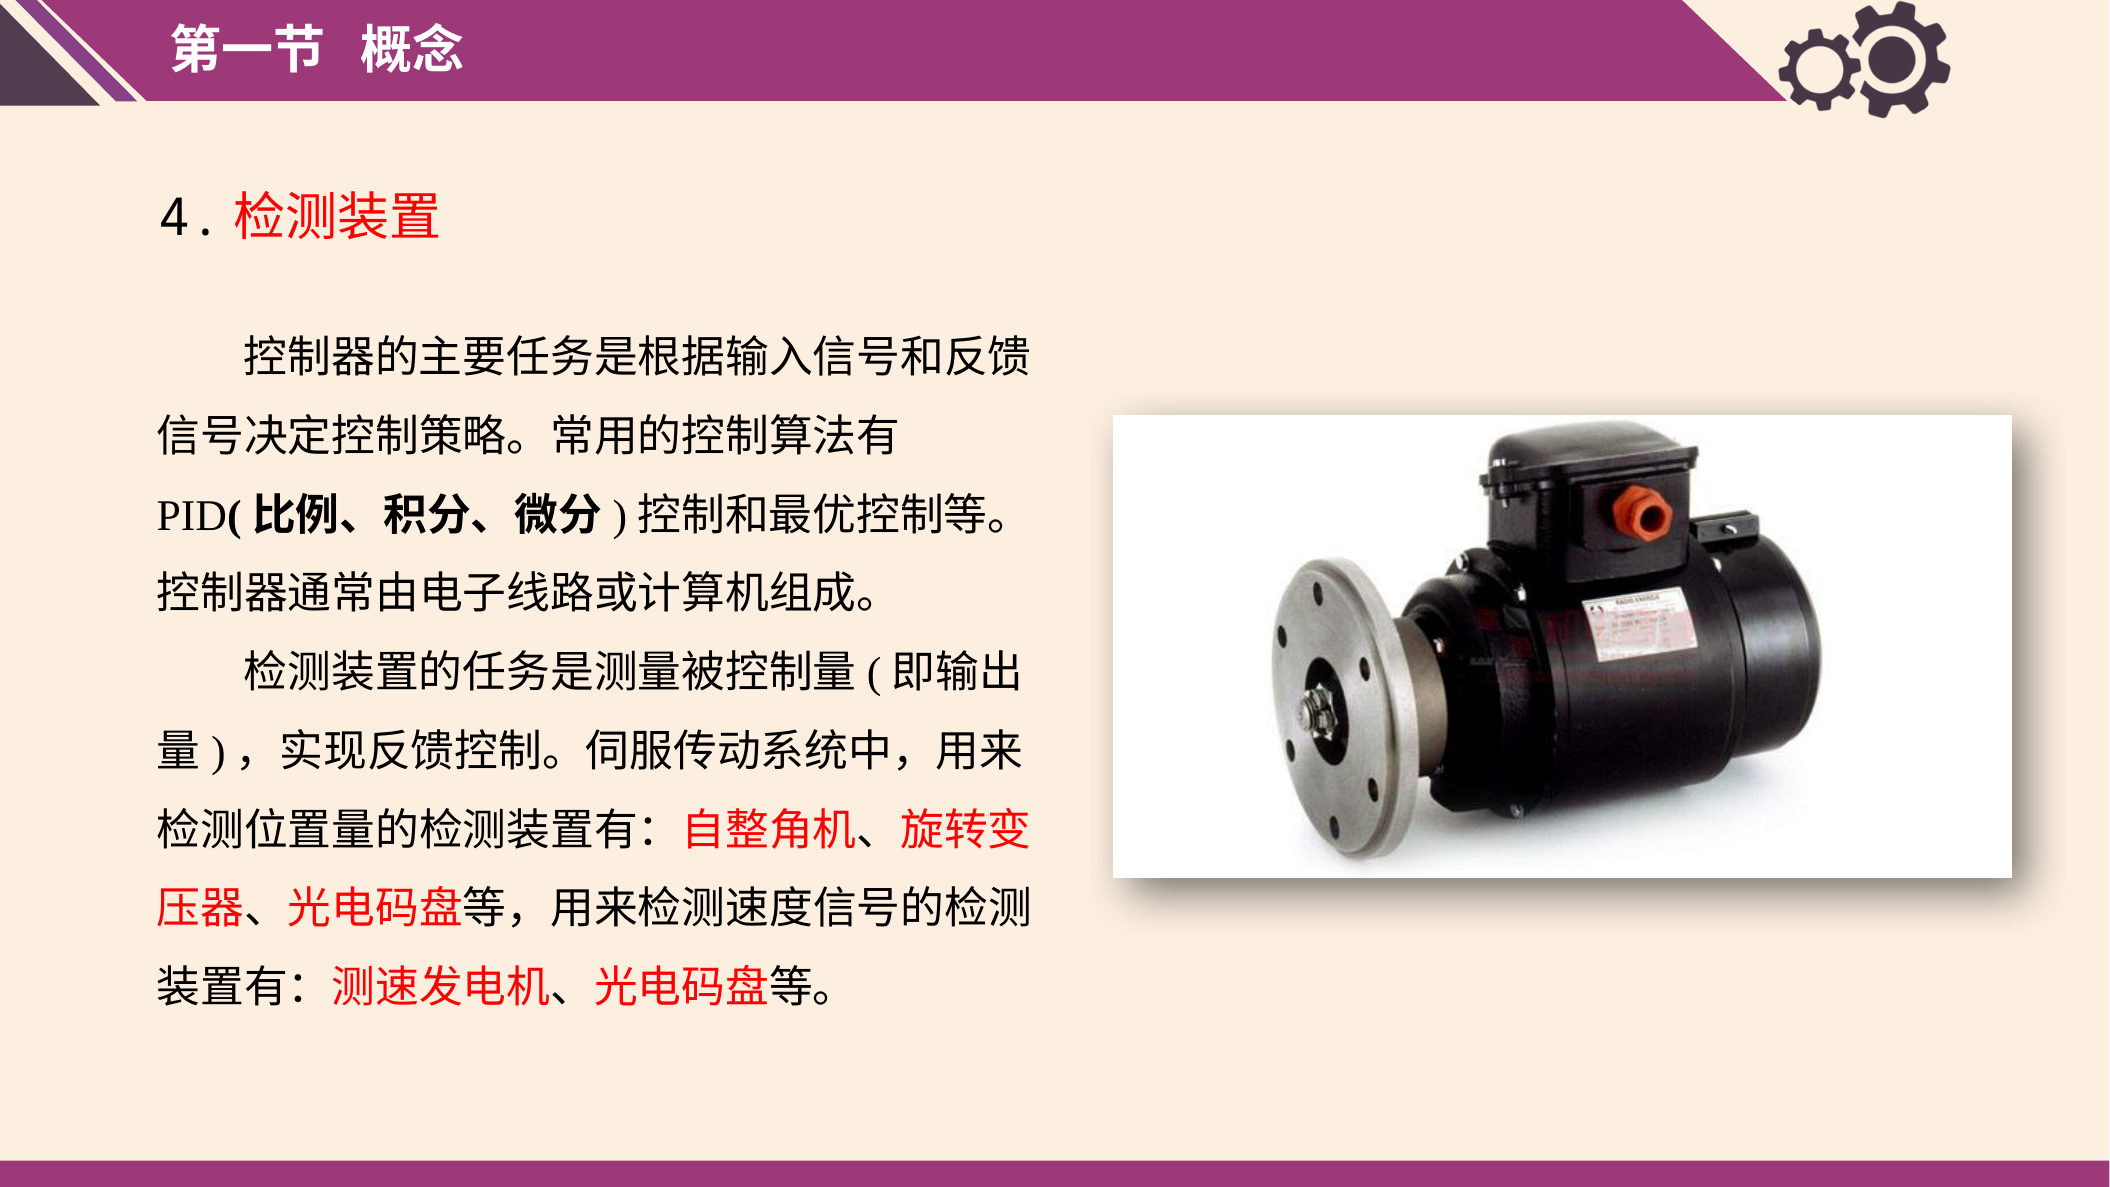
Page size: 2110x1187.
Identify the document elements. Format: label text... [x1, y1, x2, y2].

text_box 4.检测装置 [142, 144, 1617, 254]
text_box [0, 1160, 2110, 1187]
text_box 第一节 概念 [153, 8, 1460, 87]
text_box 控制器的主要任务是根据输入信号和反馈信号决定控制策略。常用的控制算法有PID(比例、积分、微分)控制和最优控制等。控制器通常由电子线路或计算机组成。 检测装置的任务是测量被控制量(即输出量)，实现反馈控制。伺服传动系统中，用来检测位置量的检测装置有：自整角机、旋转变压器、光电码盘等，用来检测速度信号的检测装置有：测速发电机、光电码盘等。 [140, 294, 1054, 1020]
picture [1793, 0, 1942, 139]
text_box [40, 0, 1790, 103]
text_box [0, 2, 103, 107]
picture [1113, 415, 2012, 878]
text_box [13, 0, 140, 103]
